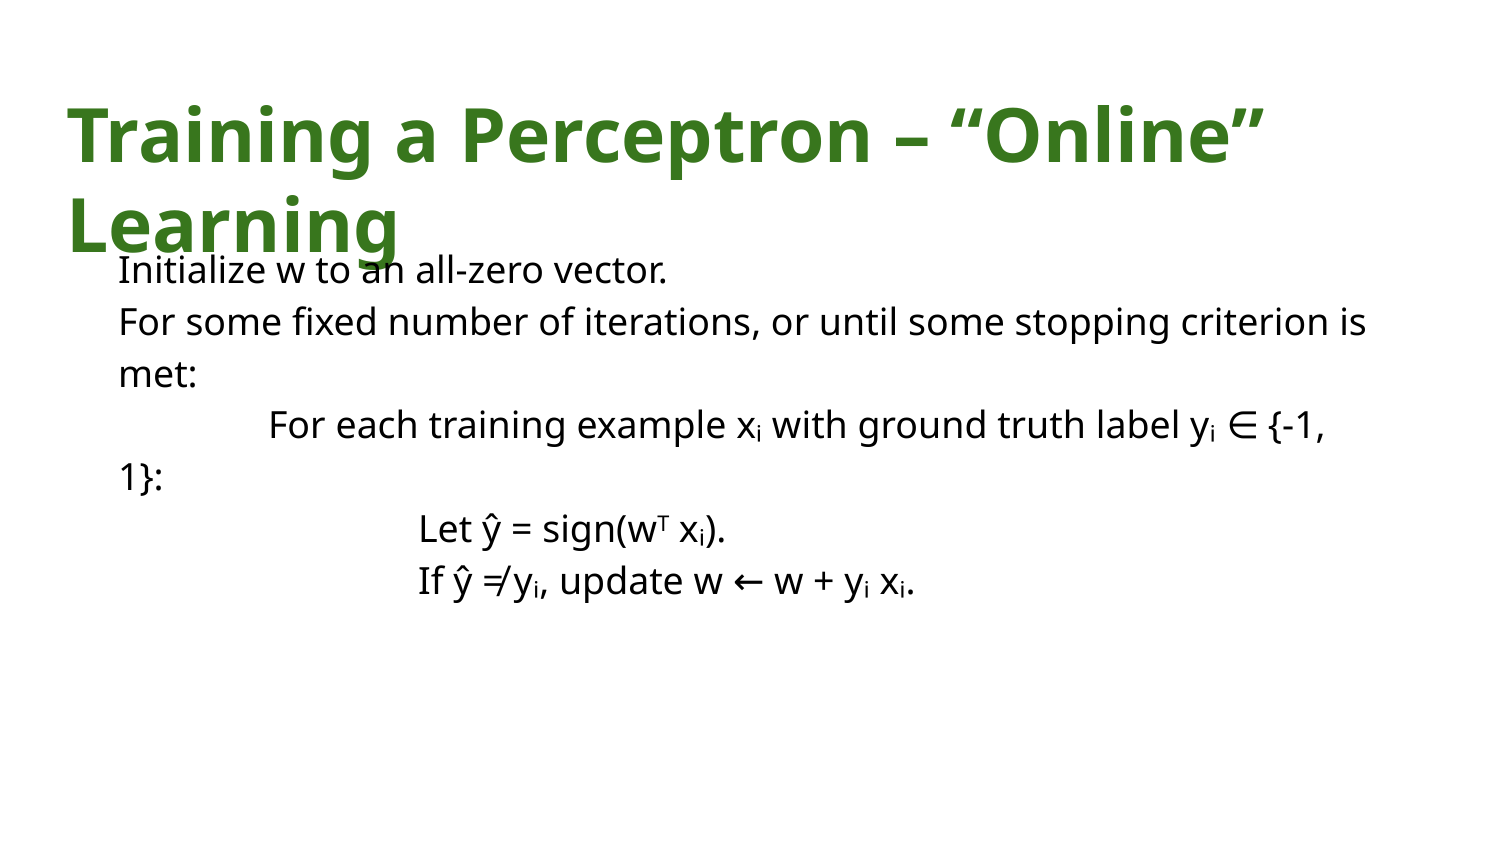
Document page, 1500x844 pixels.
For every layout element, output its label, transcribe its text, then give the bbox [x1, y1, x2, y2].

list Initialize w to an all-zero vector. For some fixed number of iterations, or until some stopping criterion is met: For each training example xᵢ with ground truth label yᵢ ∈ {-1, 1}: Let ŷ = sign(wT xᵢ). If ŷ ≠ yᵢ, update w ← w + yᵢ xᵢ. [103, 224, 1397, 760]
title Training a Perceptron – “Online” Learning [51, 72, 1449, 167]
